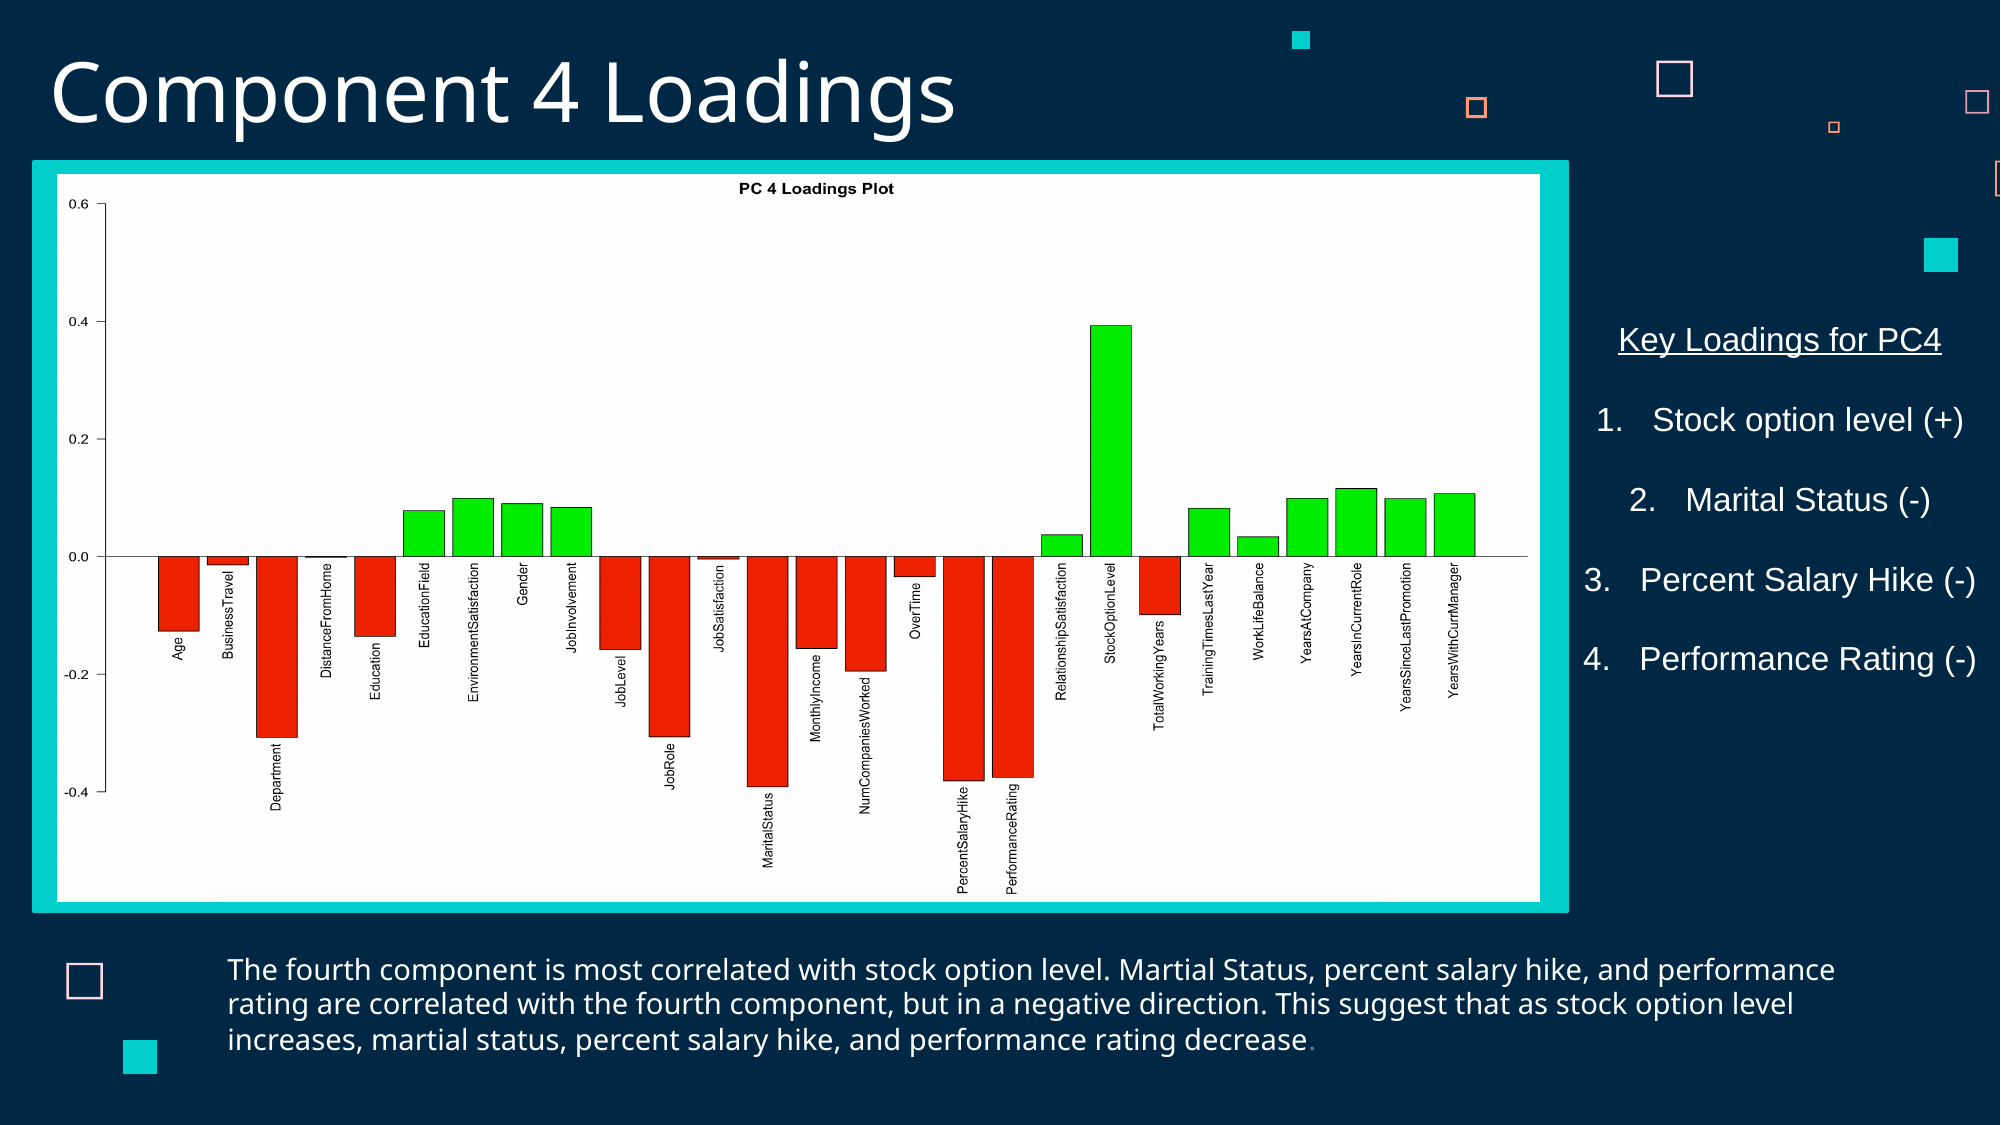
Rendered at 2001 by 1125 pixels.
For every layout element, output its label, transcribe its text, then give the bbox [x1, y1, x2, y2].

text_box Key Loadings for PC4 Stock option level (+) Marital Status (-) Percent Salary Hike (-) Performance Rating (-) [1545, 310, 2000, 685]
text_box [32, 160, 1569, 913]
picture [57, 174, 1540, 902]
title Component 4 Loadings [34, 27, 1069, 154]
text_box The fourth component is most correlated with stock option level. Martial Status, percent salary hike, and performance rating are correlated with the fourth component, but in a negative direction. This suggest that as stock option level increases, martial status, percent salary hike, and performance rating decrease. [212, 943, 1918, 1064]
